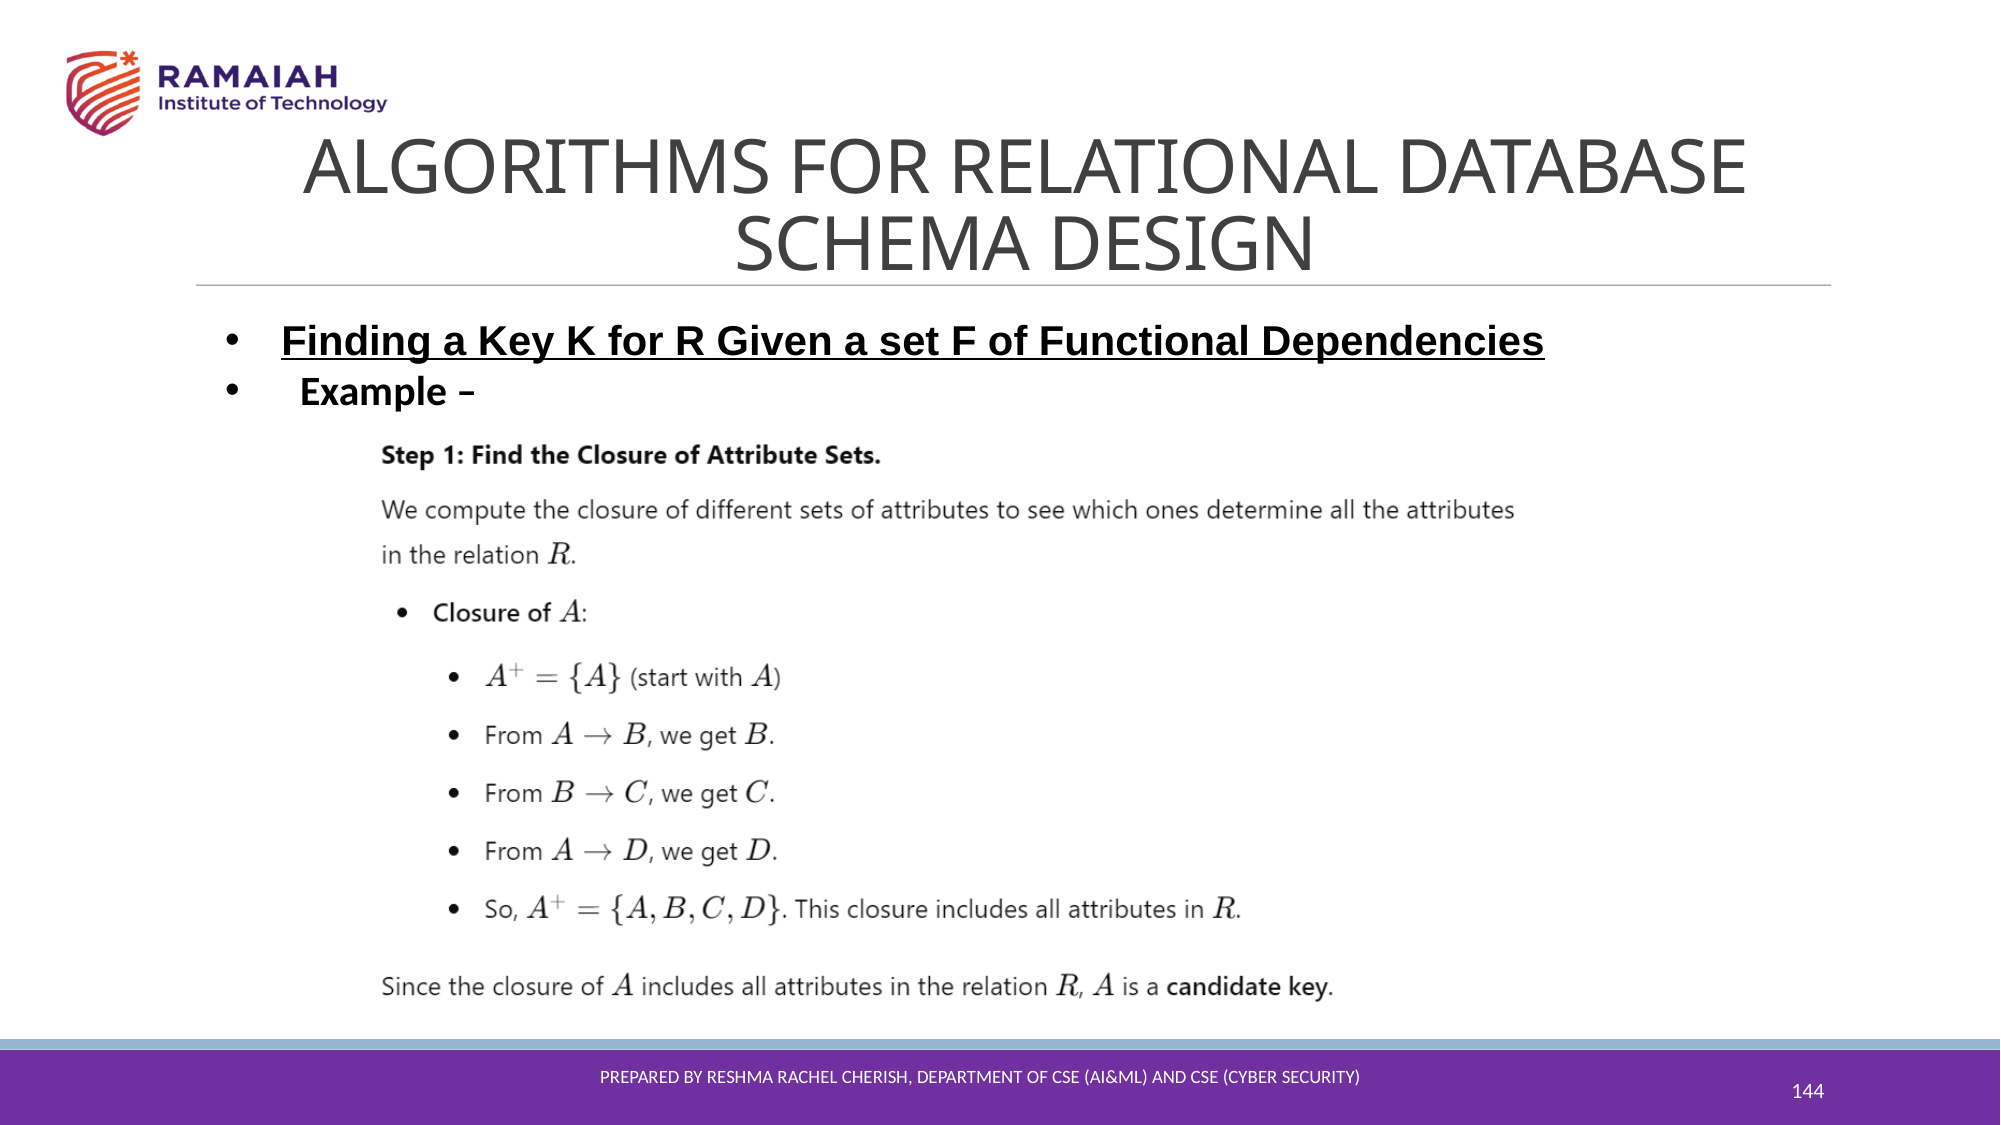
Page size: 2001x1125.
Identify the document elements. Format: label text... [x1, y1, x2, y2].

text_box Prepared By reshma Rachel cherish, Department of CSE (ai&ml) and CSE (Cyber security) [584, 1068, 1376, 1125]
text_box ALGORITHMS FOR RELATIONAL DATABASE SCHEMA DESIGN [201, 133, 1852, 293]
text_box 144 [1624, 1059, 1840, 1120]
picture [28, 5, 429, 166]
text_box Finding a Key K for R Given a set F of Functional Dependencies Example – [0, 306, 1896, 1019]
picture [348, 423, 1526, 1008]
